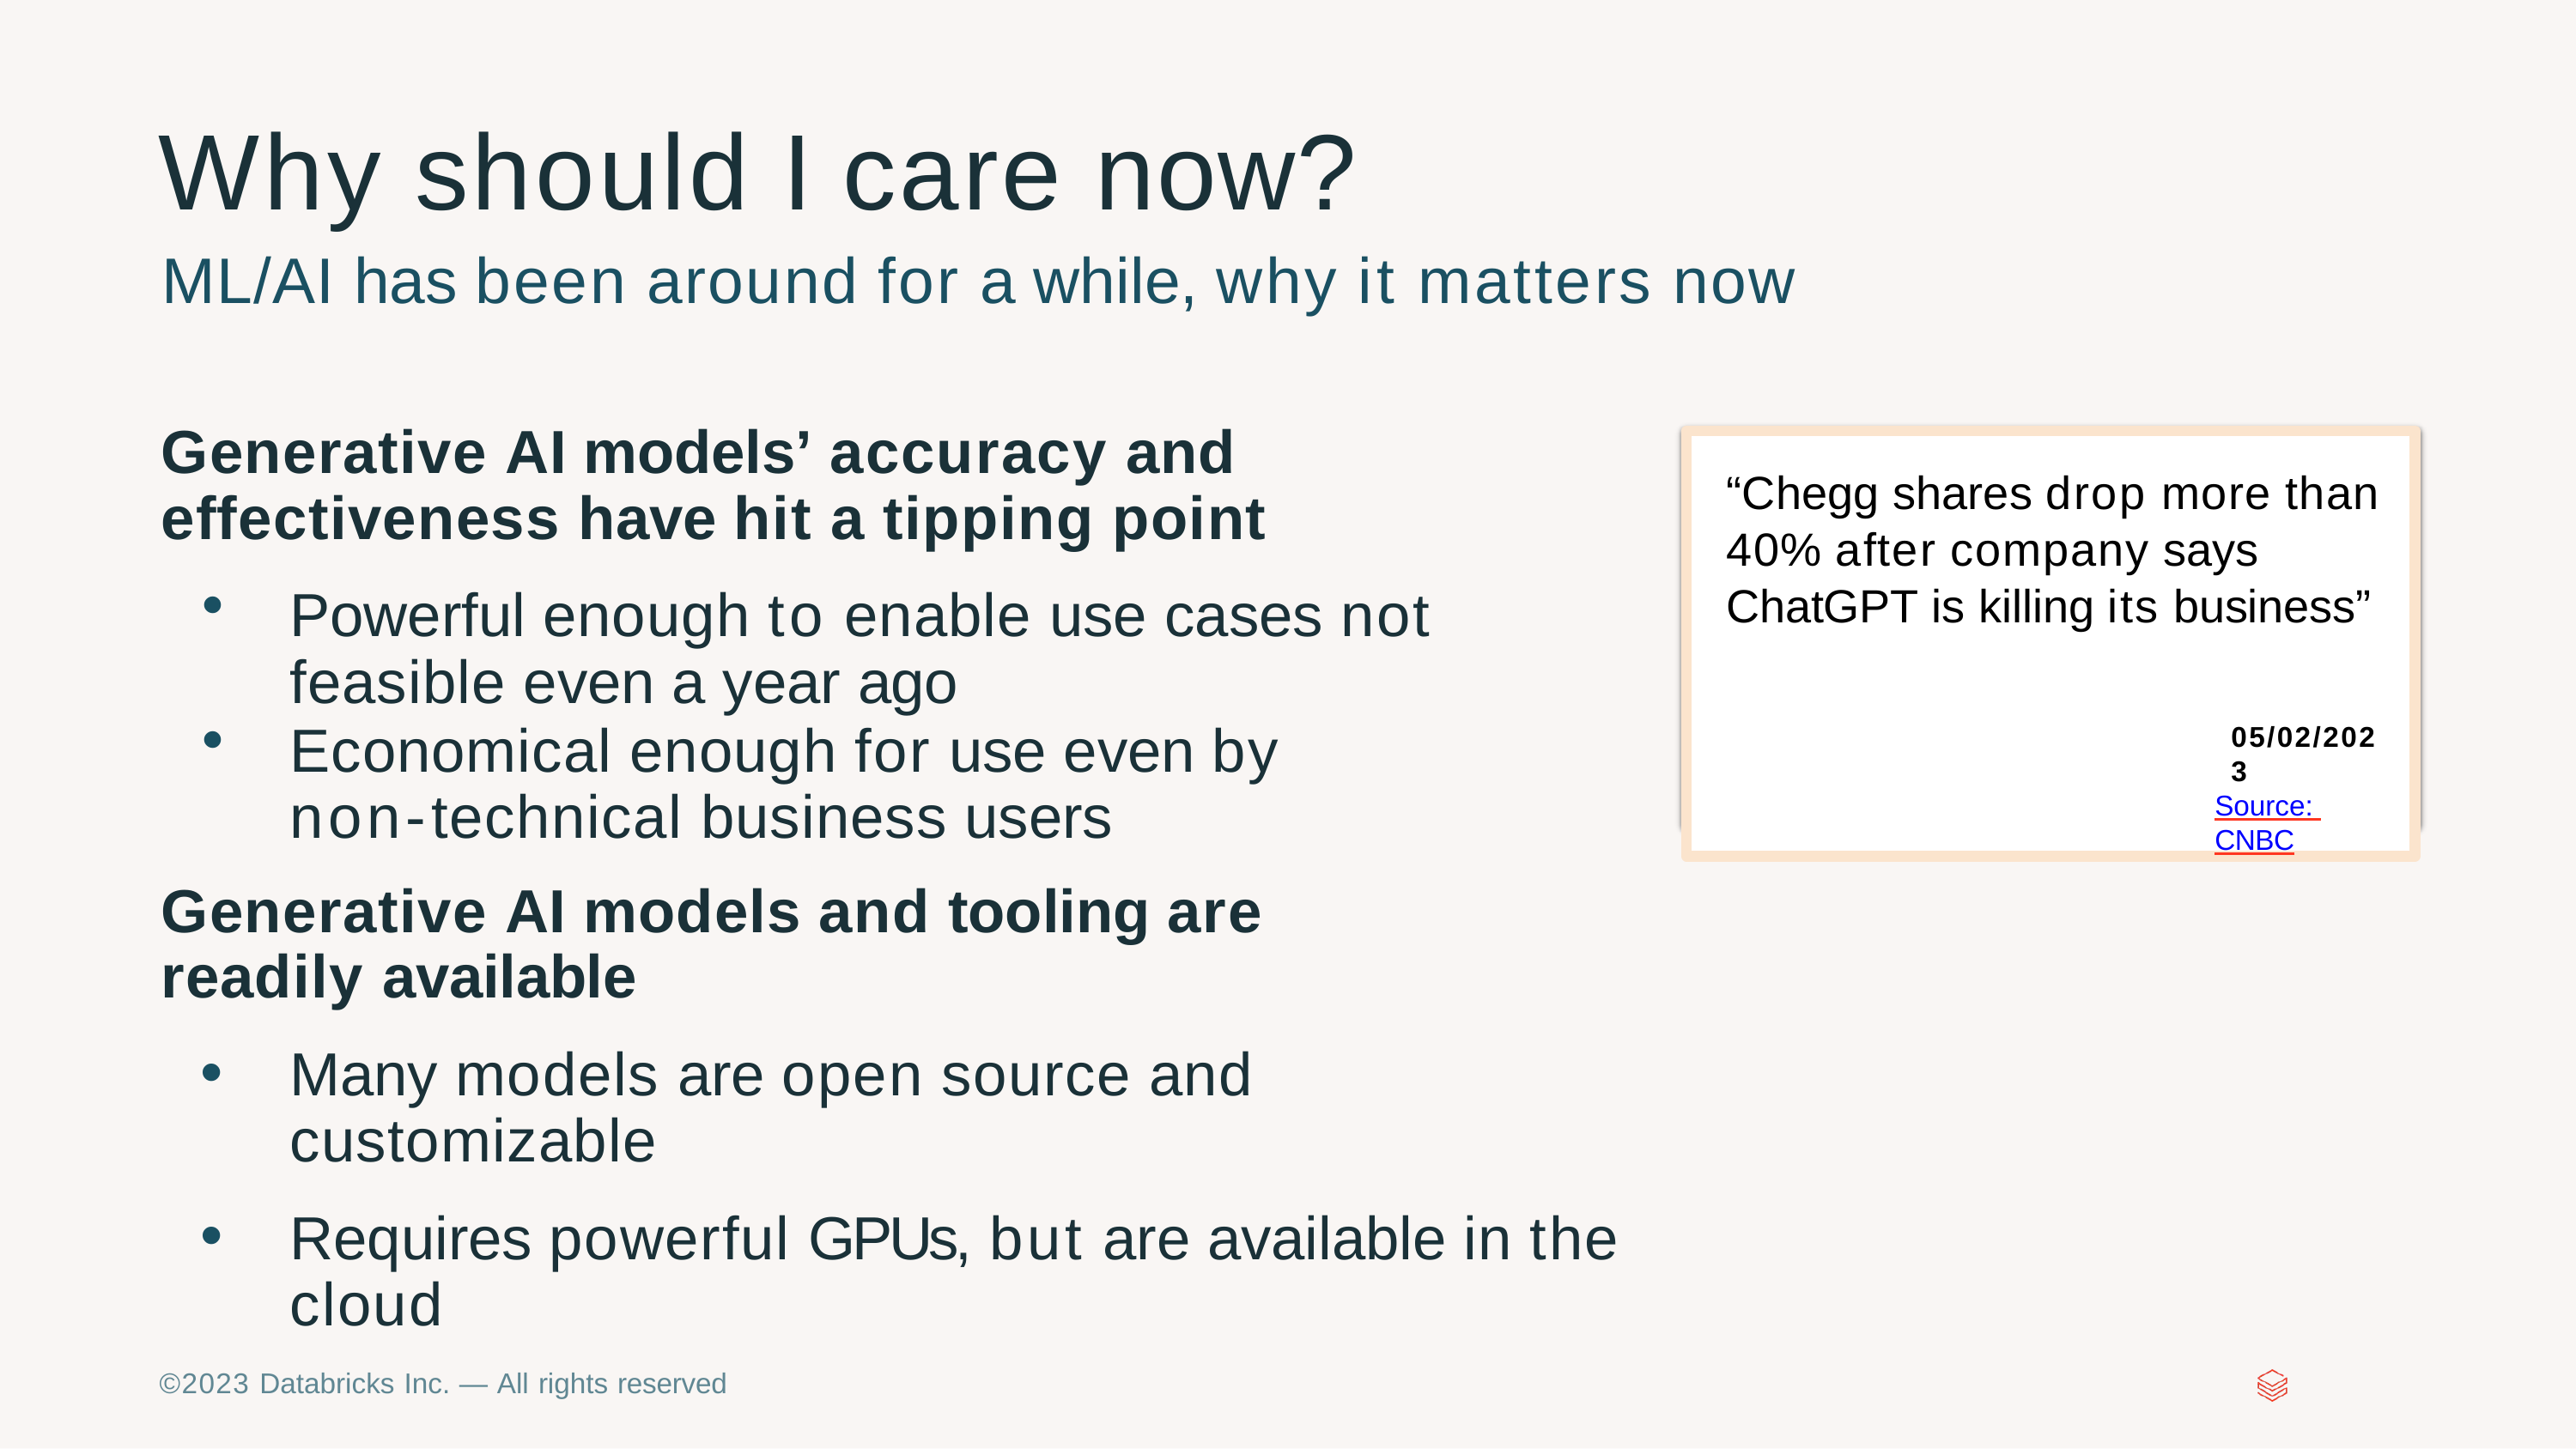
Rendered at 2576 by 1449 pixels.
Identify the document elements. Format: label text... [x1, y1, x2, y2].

title Why should I care now? ML/AI has been around for a while, why it matters now [156, 86, 2420, 344]
text_box Powerful enough to enable use cases not feasible even a year ago Economical enough for use even by non-technical business users [200, 573, 1443, 851]
text_box Generative AI models’ accuracy and effectiveness have hit a tipping point [159, 409, 1269, 552]
text_box ©2023 Databricks Inc. — All rights reserved [157, 1363, 734, 1400]
picture [1673, 420, 2429, 839]
picture [2253, 1367, 2290, 1404]
text_box “Chegg shares drop more than 40% after company says ChatGPT is killing its business” 05/02/2023 Source: CNBC [1686, 846, 2415, 857]
text_box Generative AI models and tooling are readily available Many models are open source and customizable Requires powerful GPUs, but are available in the cloud [159, 869, 1627, 1338]
